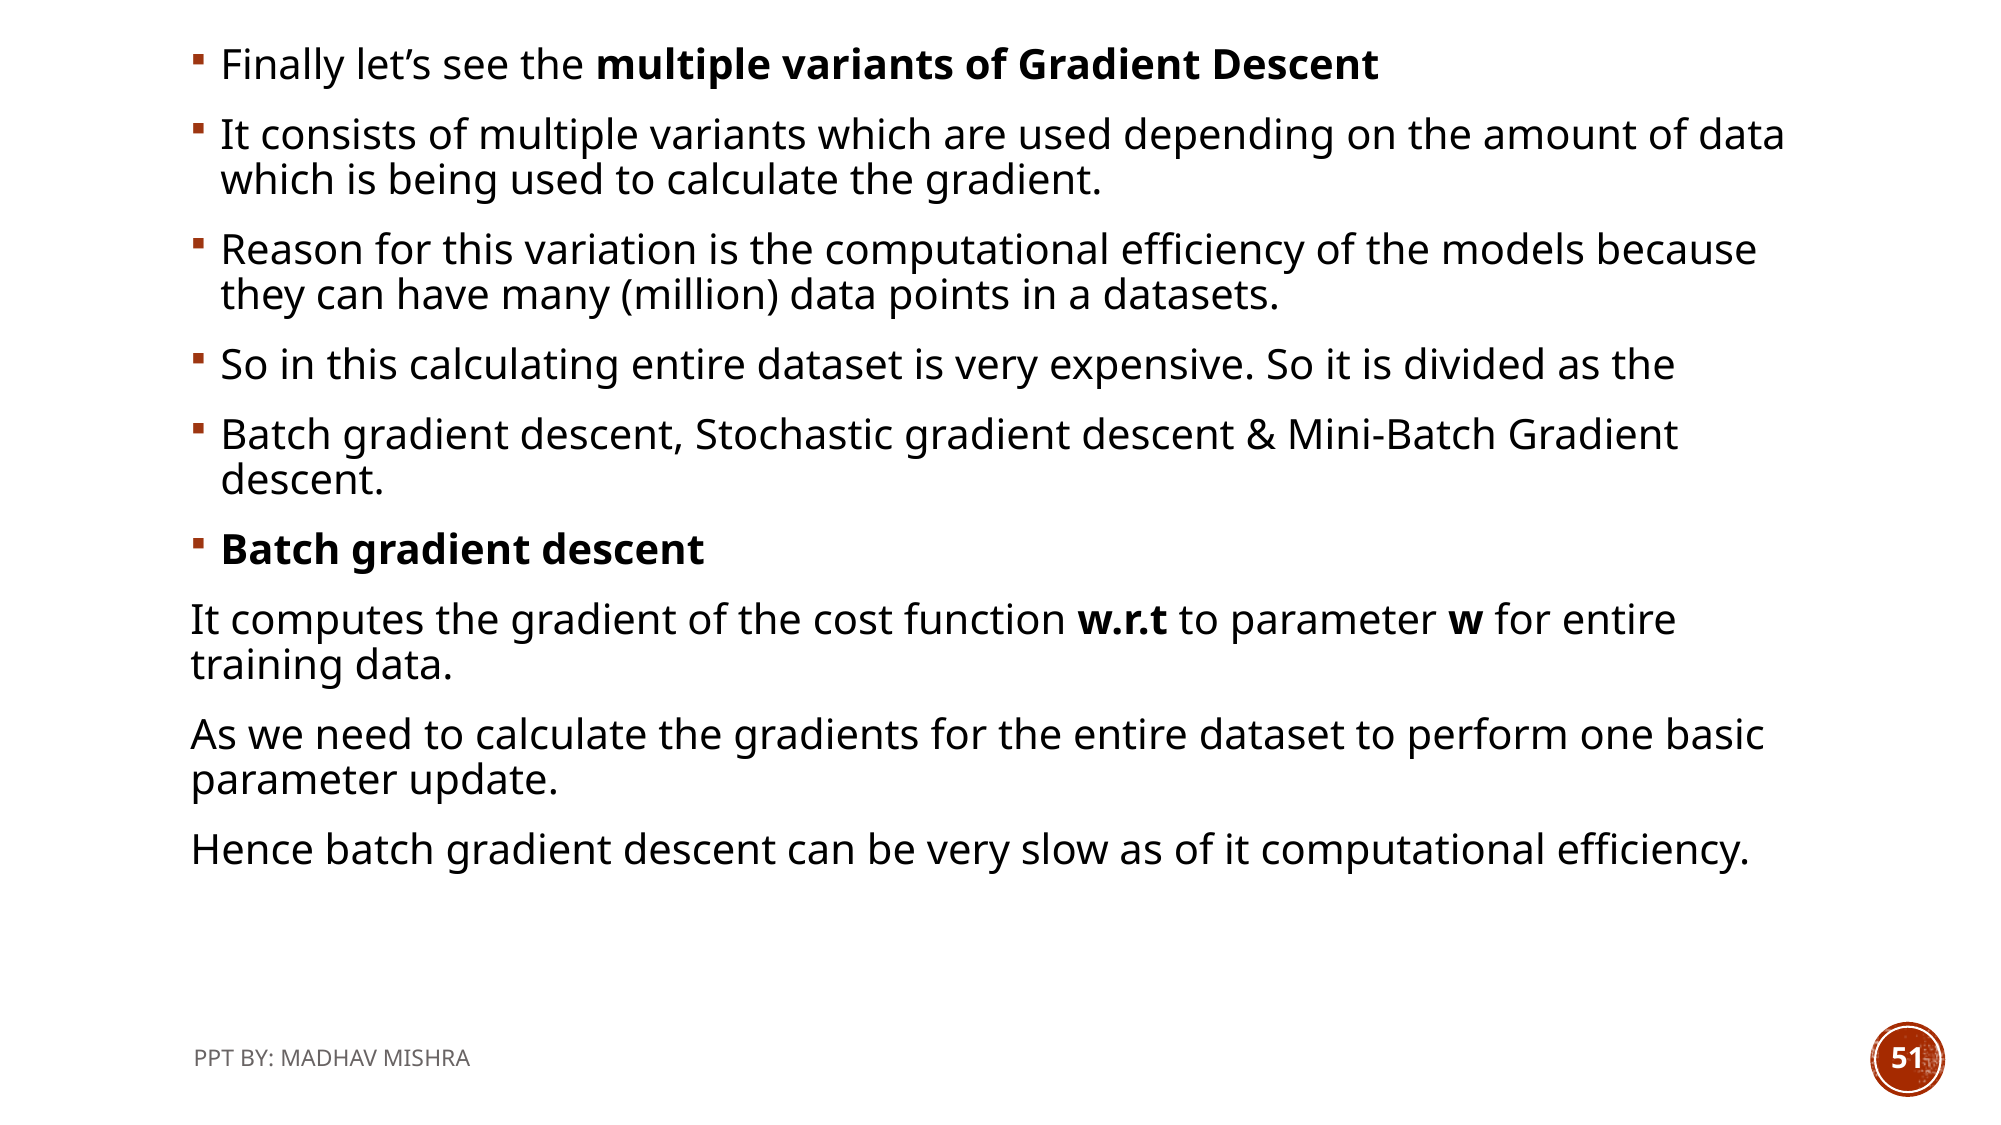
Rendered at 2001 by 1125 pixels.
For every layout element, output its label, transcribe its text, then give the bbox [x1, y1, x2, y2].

list Finally let’s see the multiple variants of Gradient Descent It consists of multiple variants which are used depending on the amount of data which is being used to calculate the gradient. Reason for this variation is the computational efficiency of the models because they can have many (million) data points in a datasets. So in this calculating entire dataset is very expensive. So it is divided as the Batch gradient descent, Stochastic gradient descent & Mini-Batch Gradient descent. Batch gradient descent It computes the gradient of the cost function w.r.t to parameter w for entire training data. As we need to calculate the gradients for the entire dataset to perform one basic parameter update. Hence batch gradient descent can be very slow as of it computational efficiency. [175, 36, 1826, 1013]
footer PPT BY: MADHAV MISHRA [178, 1028, 1217, 1089]
slide_number 51 [1855, 1028, 1961, 1089]
